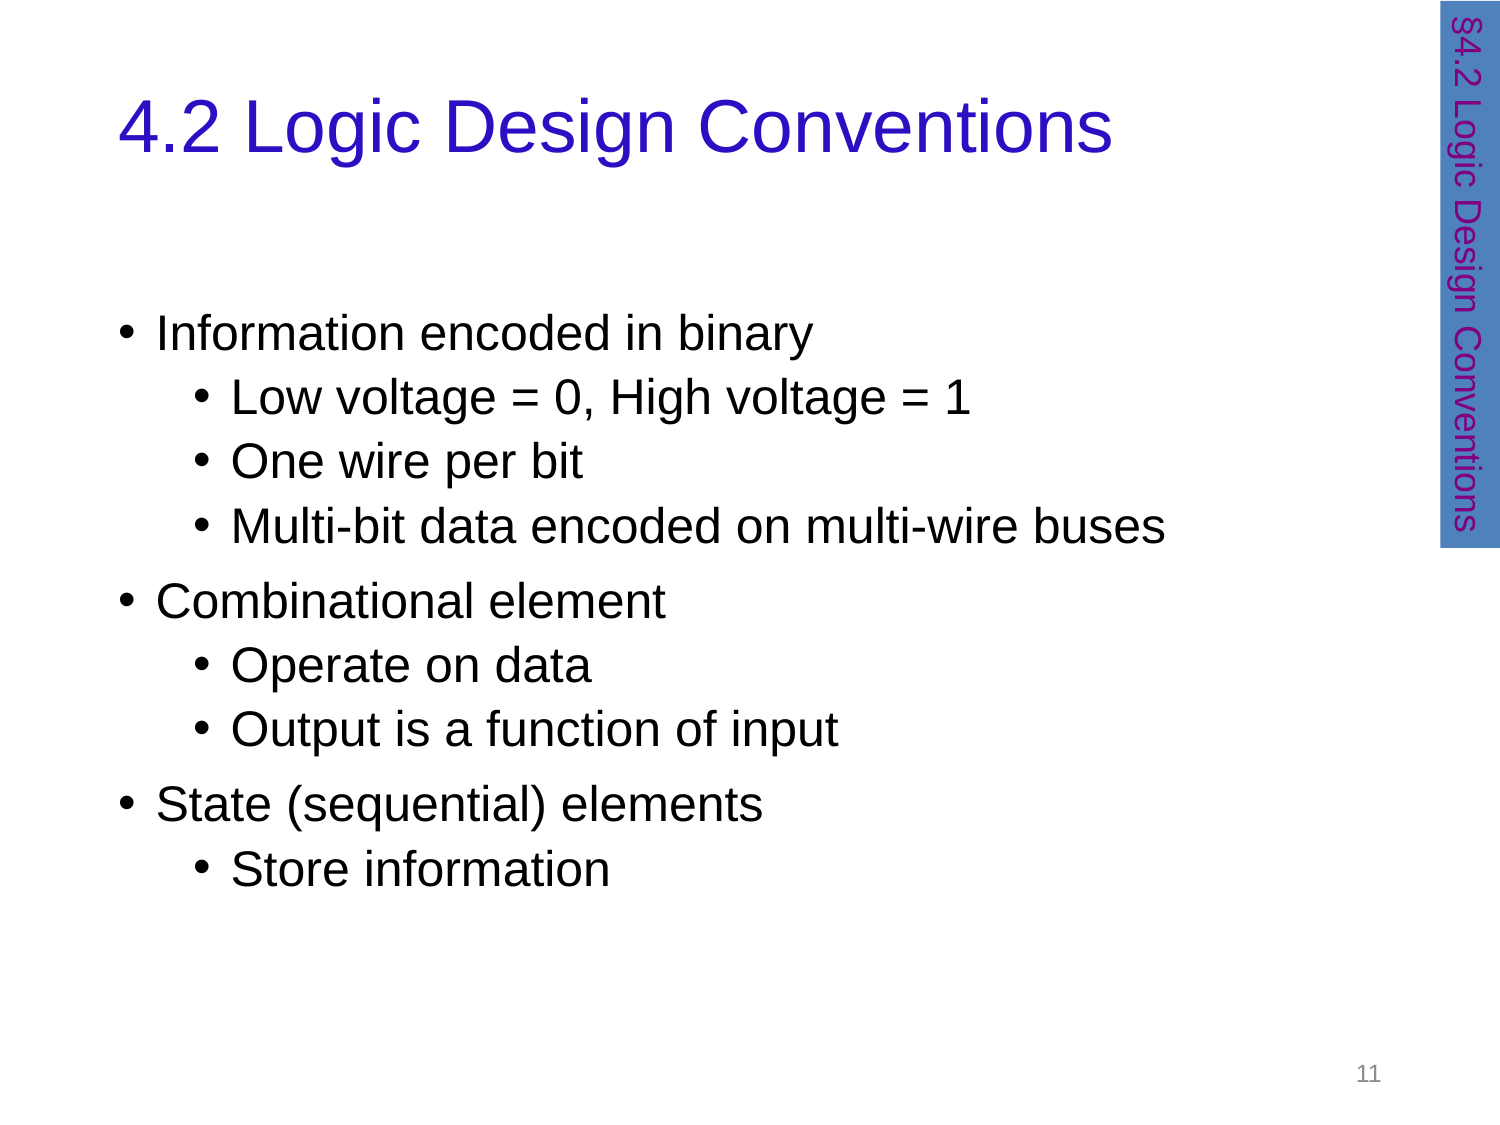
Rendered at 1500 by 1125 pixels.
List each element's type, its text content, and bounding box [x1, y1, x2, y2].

list Information encoded in binary Low voltage = 0, High voltage = 1 One wire per bit Multi-bit data encoded on multi-wire buses Combinational element Operate on data Output is a function of input State (sequential) elements Store information [103, 299, 1397, 1014]
slide_number 11 [1059, 1042, 1397, 1103]
title 4.2 Logic Design Conventions [103, 59, 1397, 197]
text_box §4.2 Logic Design Conventions [1440, 0, 1500, 548]
